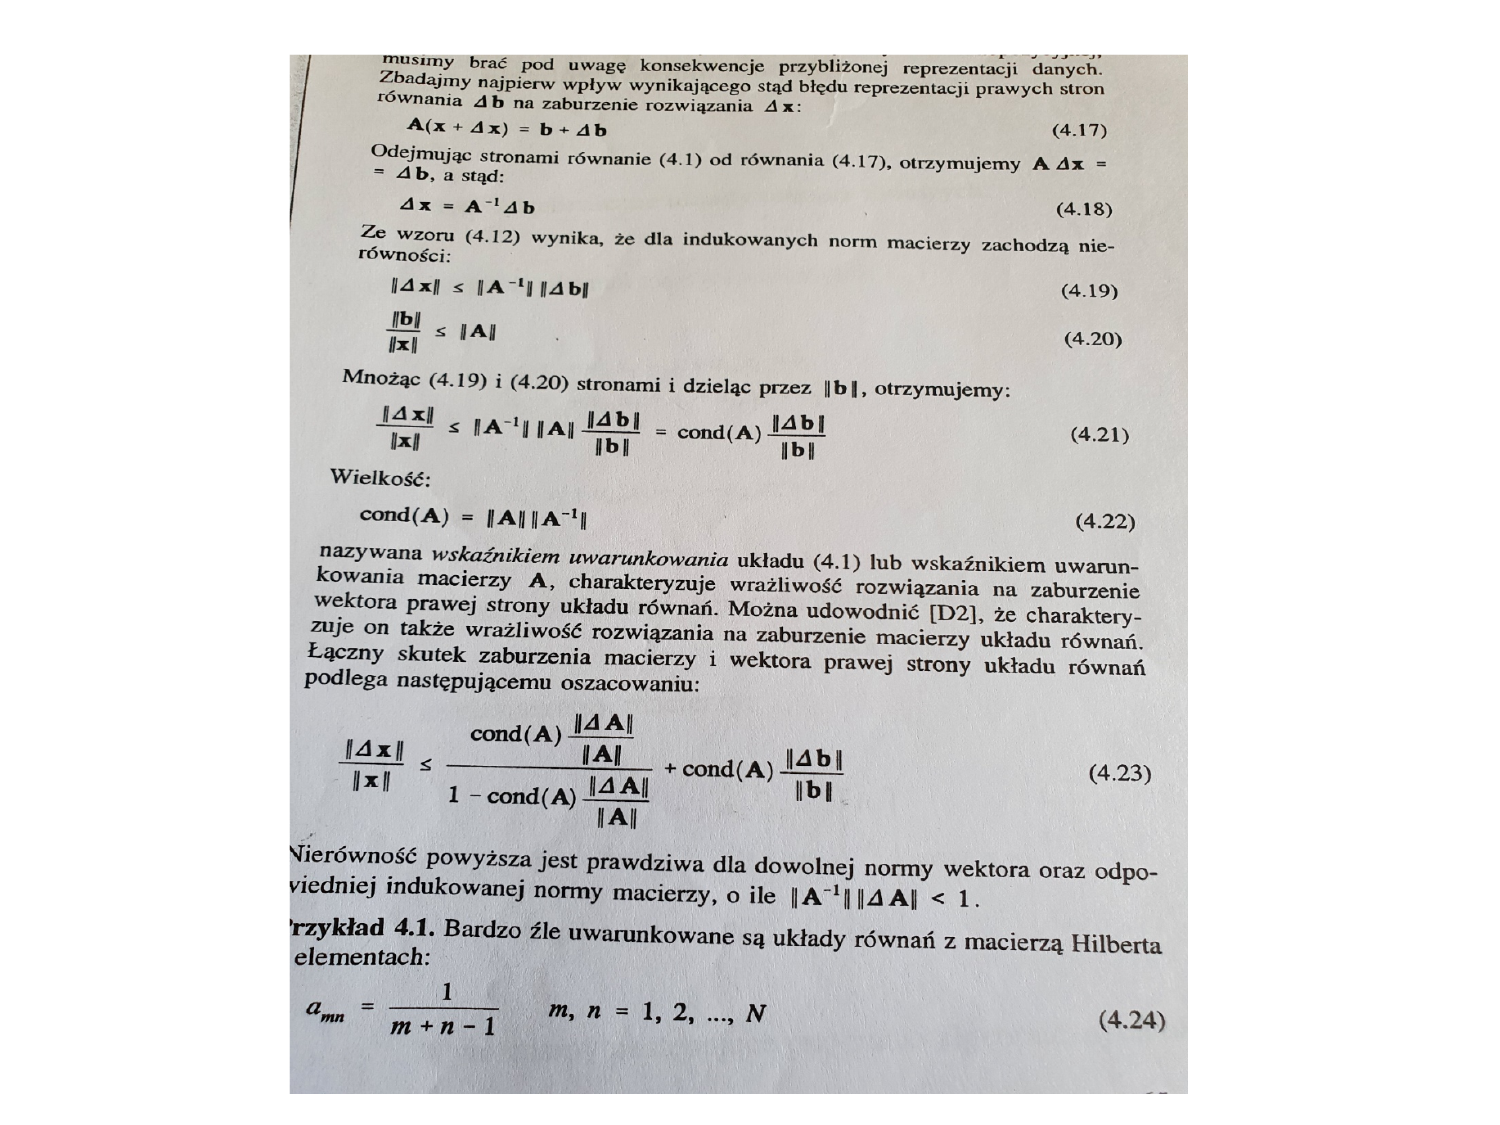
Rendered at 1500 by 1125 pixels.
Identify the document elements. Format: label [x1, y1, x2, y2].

title [75, 45, 1425, 233]
picture [290, 55, 1188, 125]
list [218, 125, 1259, 1024]
picture [290, 1024, 1188, 1094]
